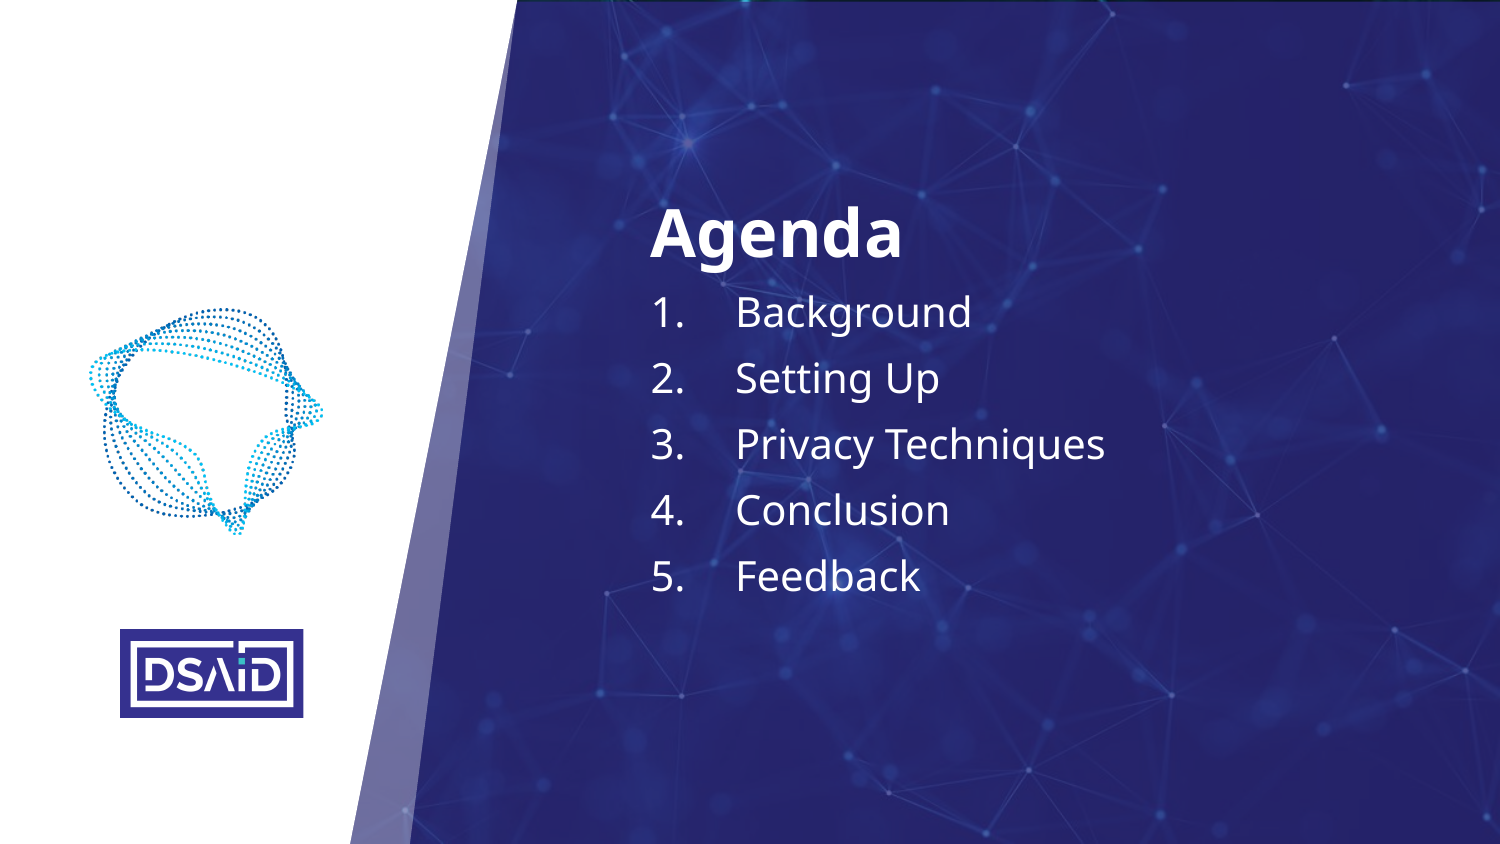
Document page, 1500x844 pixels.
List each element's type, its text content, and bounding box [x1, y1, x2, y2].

picture [119, 629, 304, 718]
picture [89, 308, 323, 535]
list Agenda Background Setting Up Privacy Techniques Conclusion Feedback [635, 130, 1272, 661]
